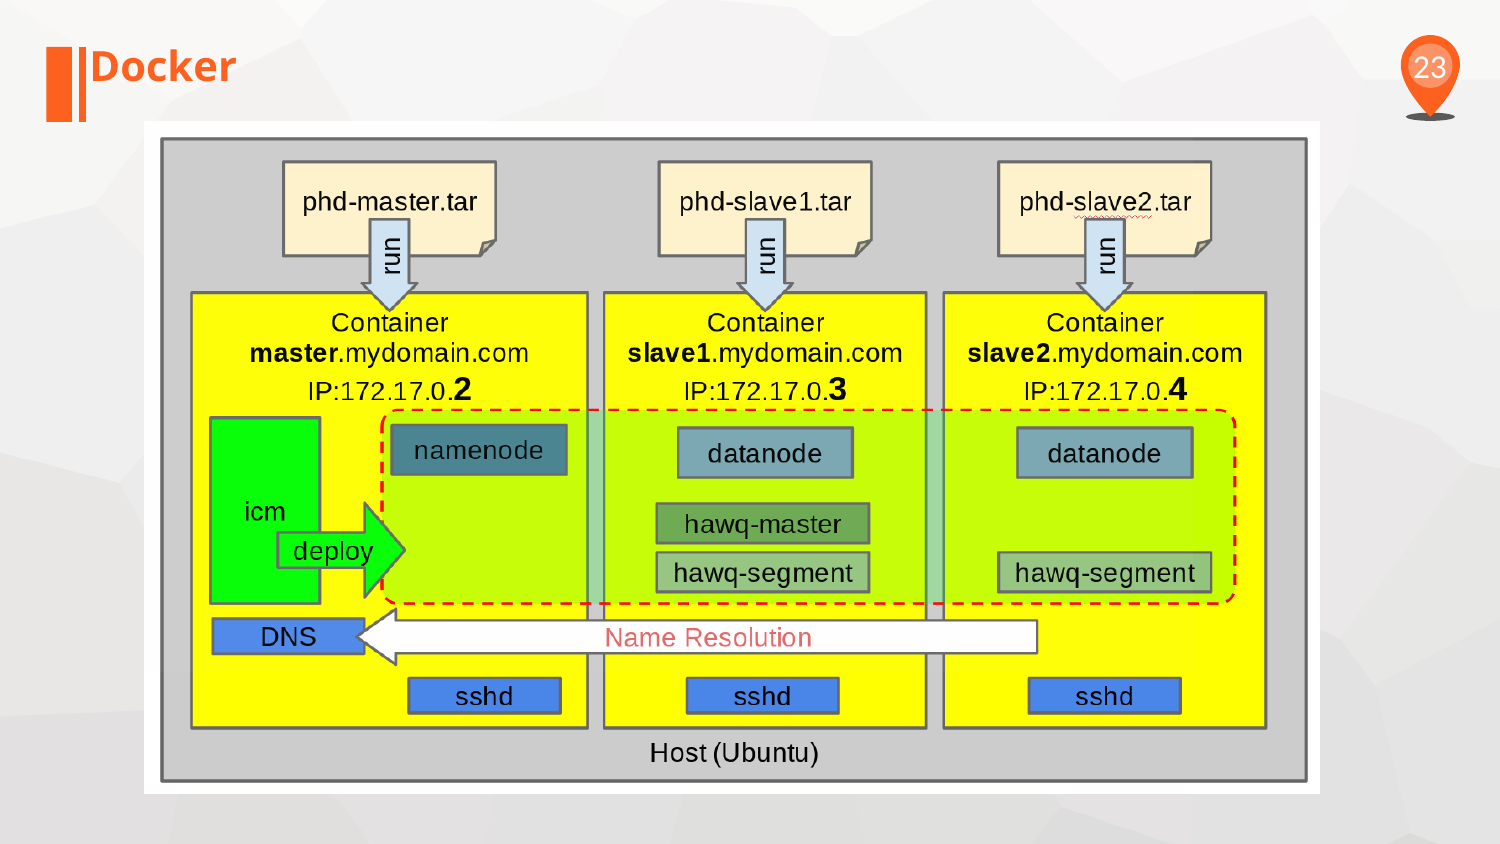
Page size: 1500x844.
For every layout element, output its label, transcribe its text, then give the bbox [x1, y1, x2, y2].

text_box Docker [74, 32, 253, 97]
text_box [44, 45, 74, 124]
slide_number 23 [1254, 42, 1500, 88]
picture [0, 0, 1500, 844]
